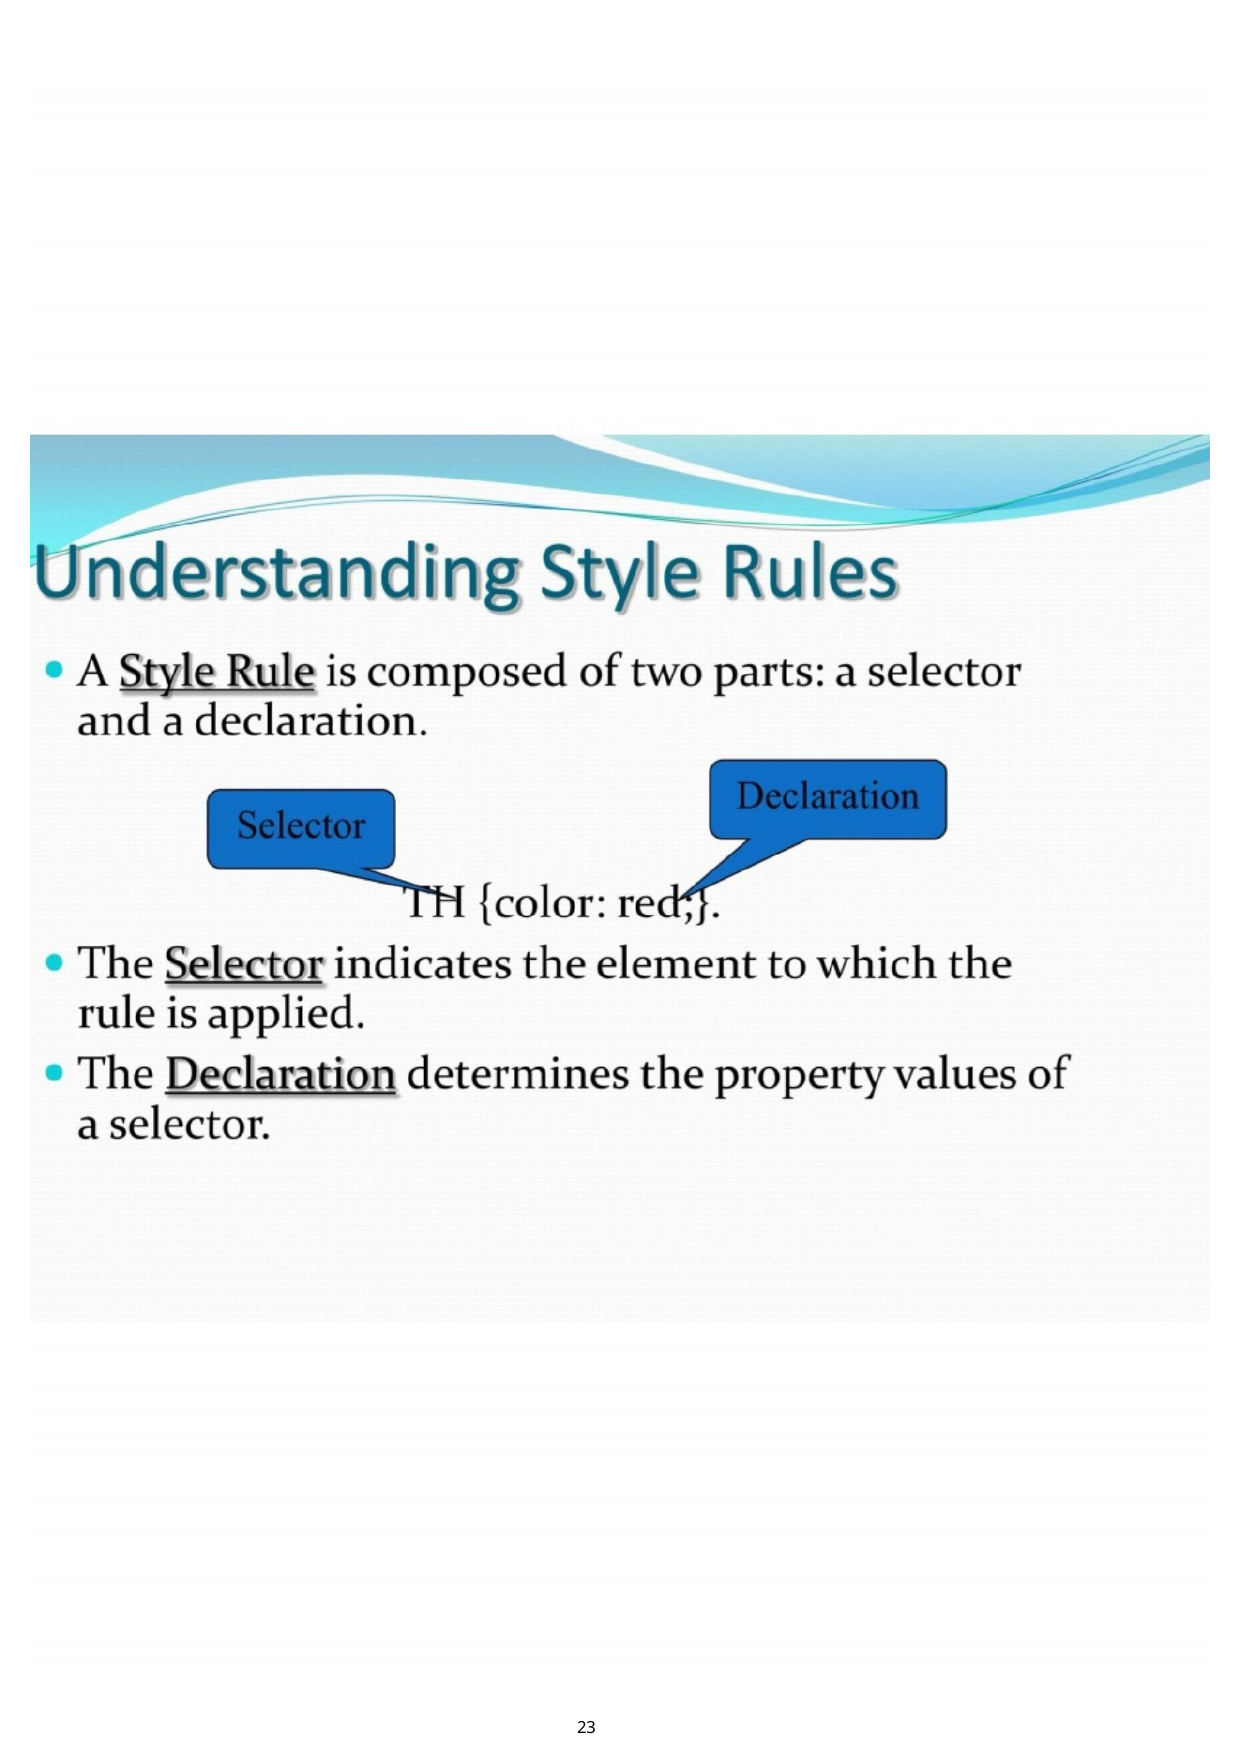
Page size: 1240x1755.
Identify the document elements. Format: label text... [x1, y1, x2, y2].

picture [30, 44, 1210, 1711]
slide_number 23 [570, 1718, 605, 1755]
